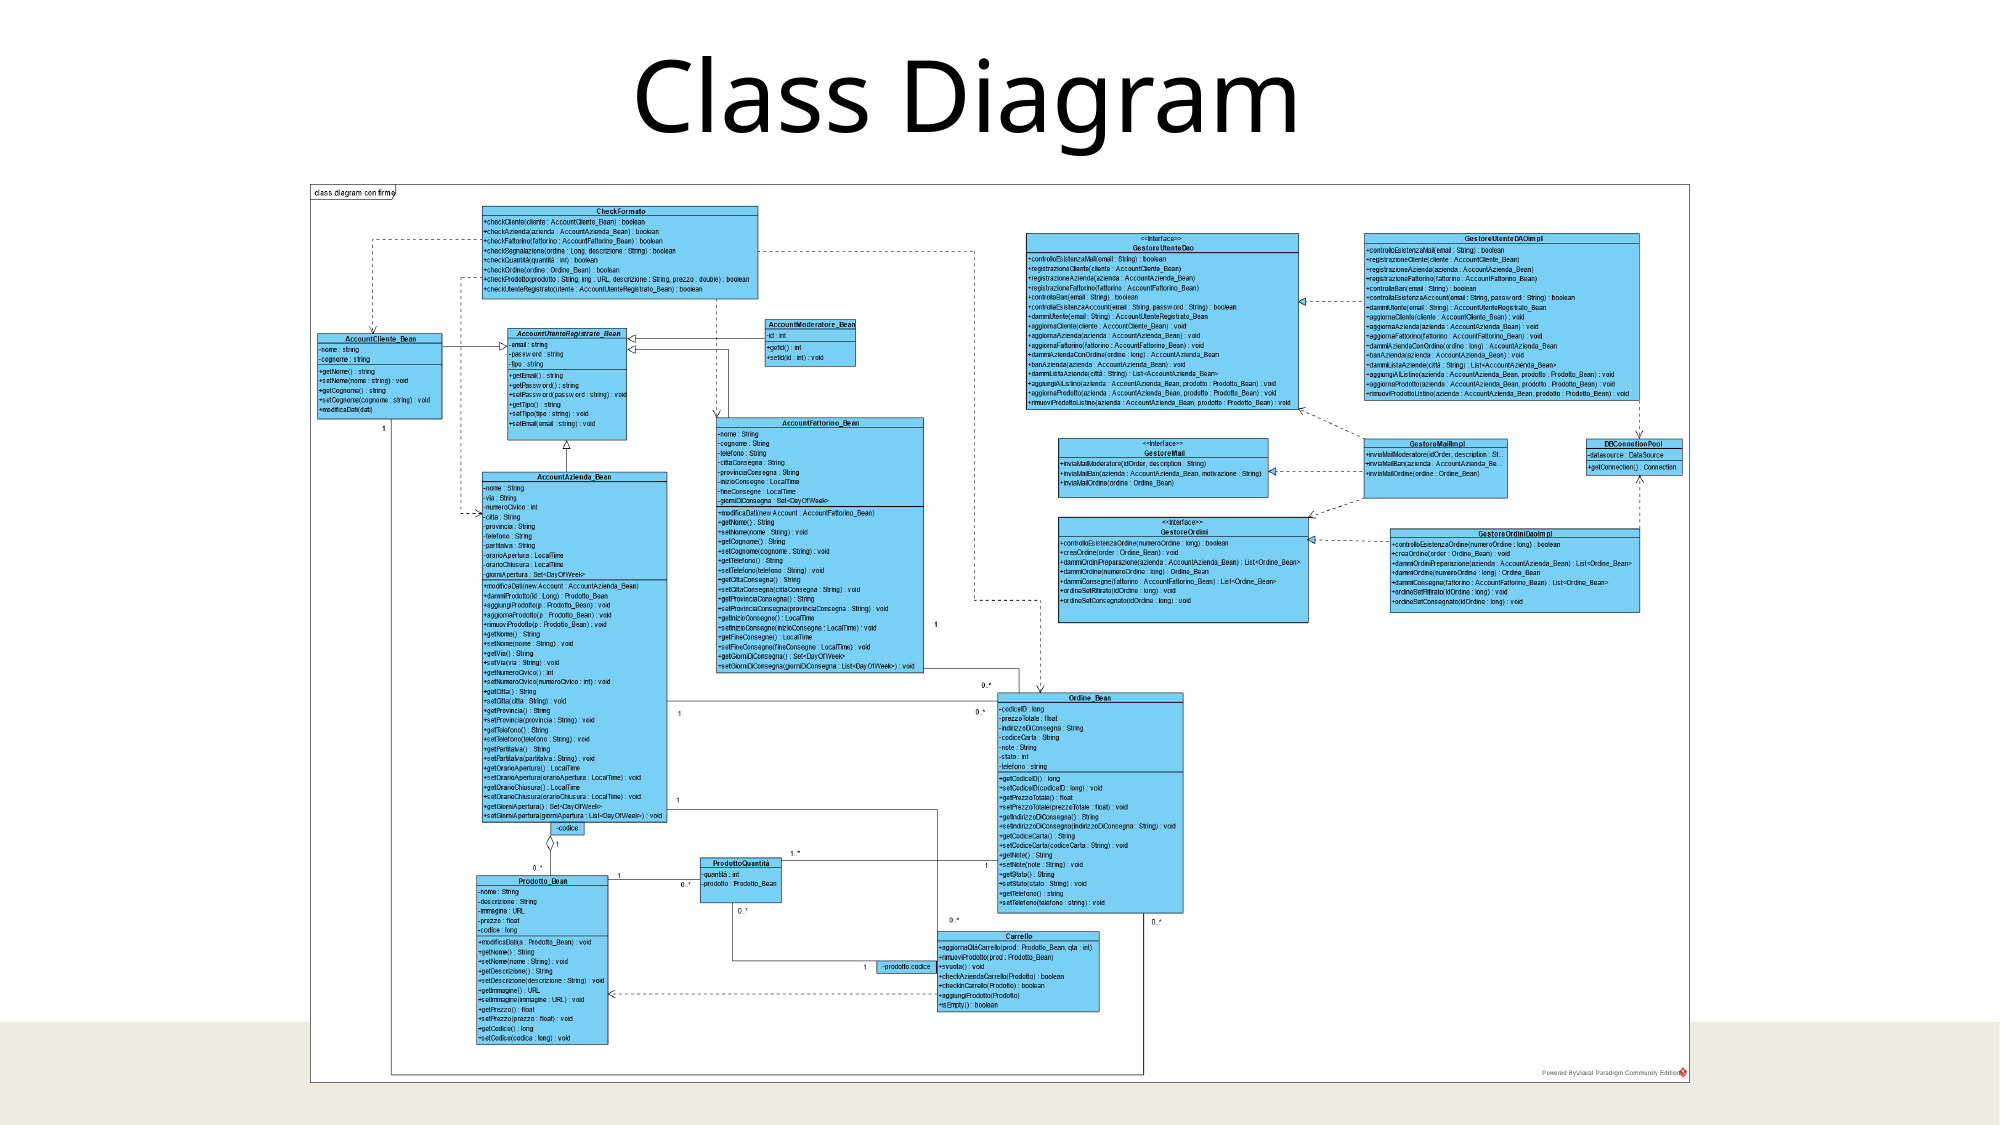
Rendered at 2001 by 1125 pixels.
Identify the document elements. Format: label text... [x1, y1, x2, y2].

title Class Diagram [124, 0, 1810, 185]
picture [309, 183, 1691, 1083]
